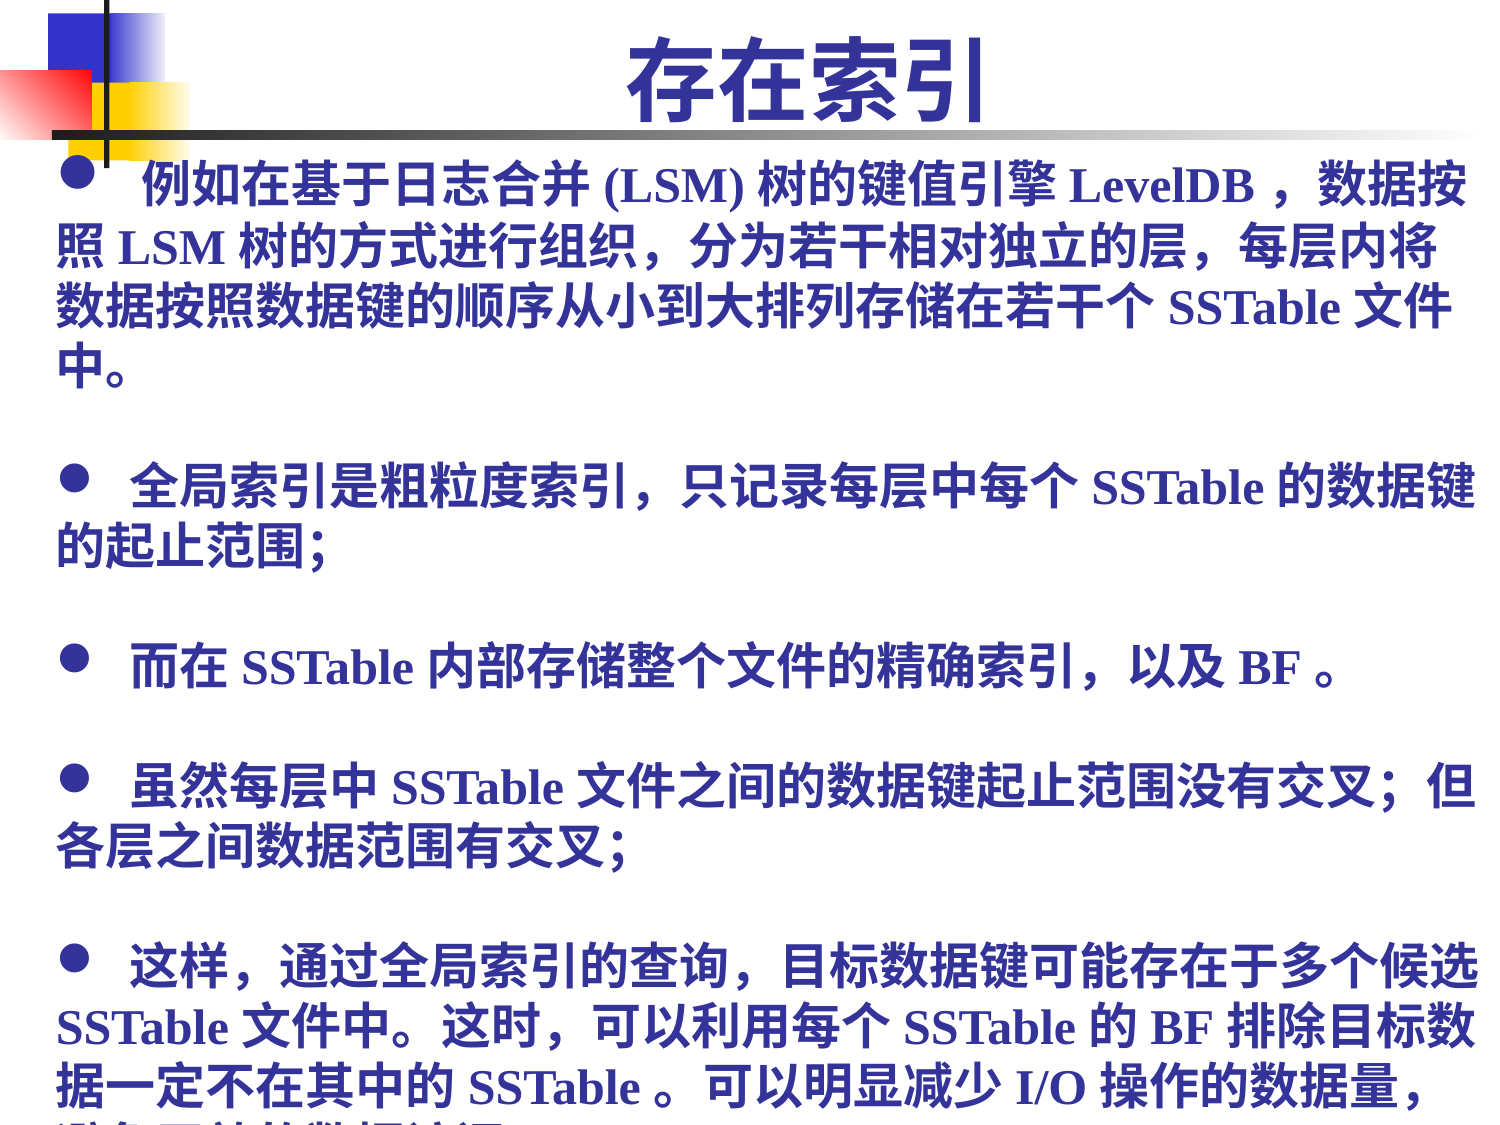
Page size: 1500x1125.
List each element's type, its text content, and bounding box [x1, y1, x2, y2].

text_box 例如在基于日志合并(LSM)树的键值引擎LevelDB，数据按照LSM树的方式进行组织，分为若干相对独立的层，每层内将数据按照数据键的顺序从小到大排列存储在若干个SSTable文件中。 全局索引是粗粒度索引，只记录每层中每个SSTable的数据键的起止范围； 而在SSTable内部存储整个文件的精确索引，以及BF。 虽然每层中SSTable文件之间的数据键起止范围没有交叉；但各层之间数据范围有交叉； 这样，通过全局索引的查询，目标数据键可能存在于多个候选SSTable文件中。这时，可以利用每个SSTable的BF排除目标数据一定不在其中的SSTable。可以明显减少I/O操作的数据量，避免无效的数据访问。 [41, 137, 1500, 1125]
title 存在索引 [147, 6, 1471, 137]
